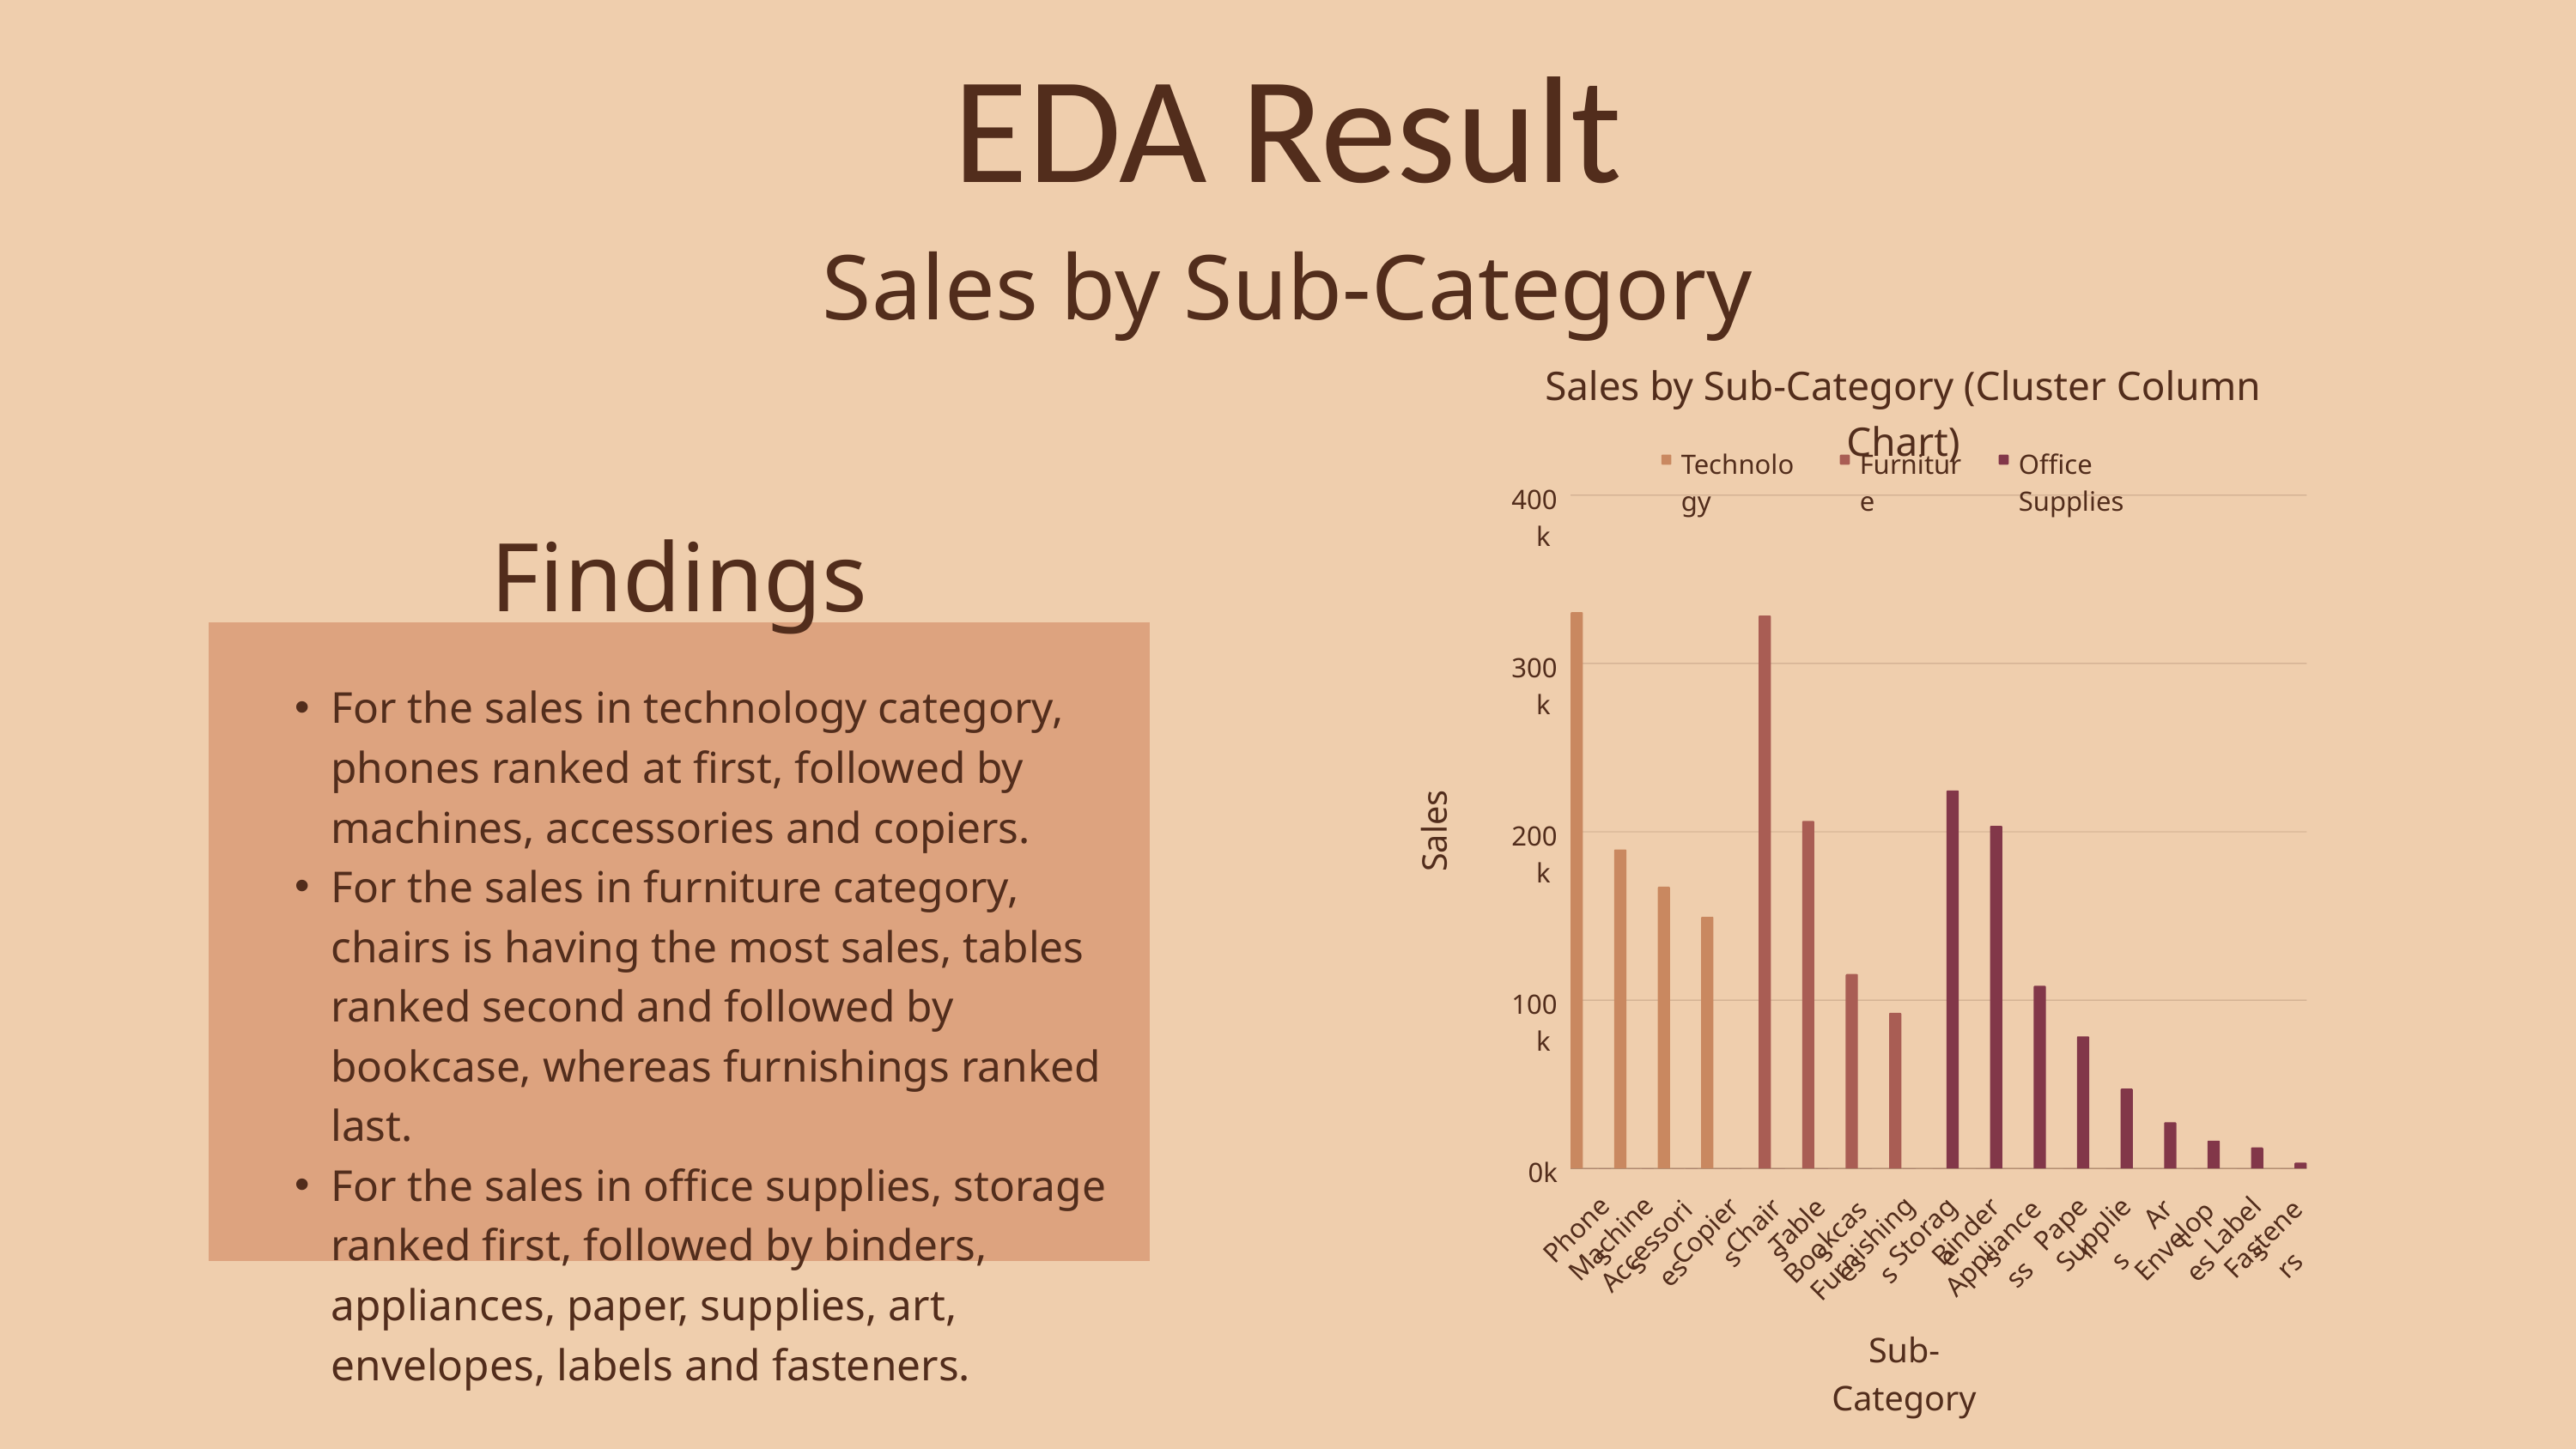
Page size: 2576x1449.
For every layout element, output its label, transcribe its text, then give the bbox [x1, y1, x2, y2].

text_box Sales by Sub-Category (Cluster Column Chart) [1497, 353, 2309, 444]
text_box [208, 509, 1151, 1262]
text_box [1498, 443, 2310, 1304]
text_box ﻿EDA Result Sales by Sub-Category [432, 0, 2144, 338]
text_box Sales [1406, 691, 1454, 979]
text_box Sub-Category [1801, 1322, 2007, 1418]
